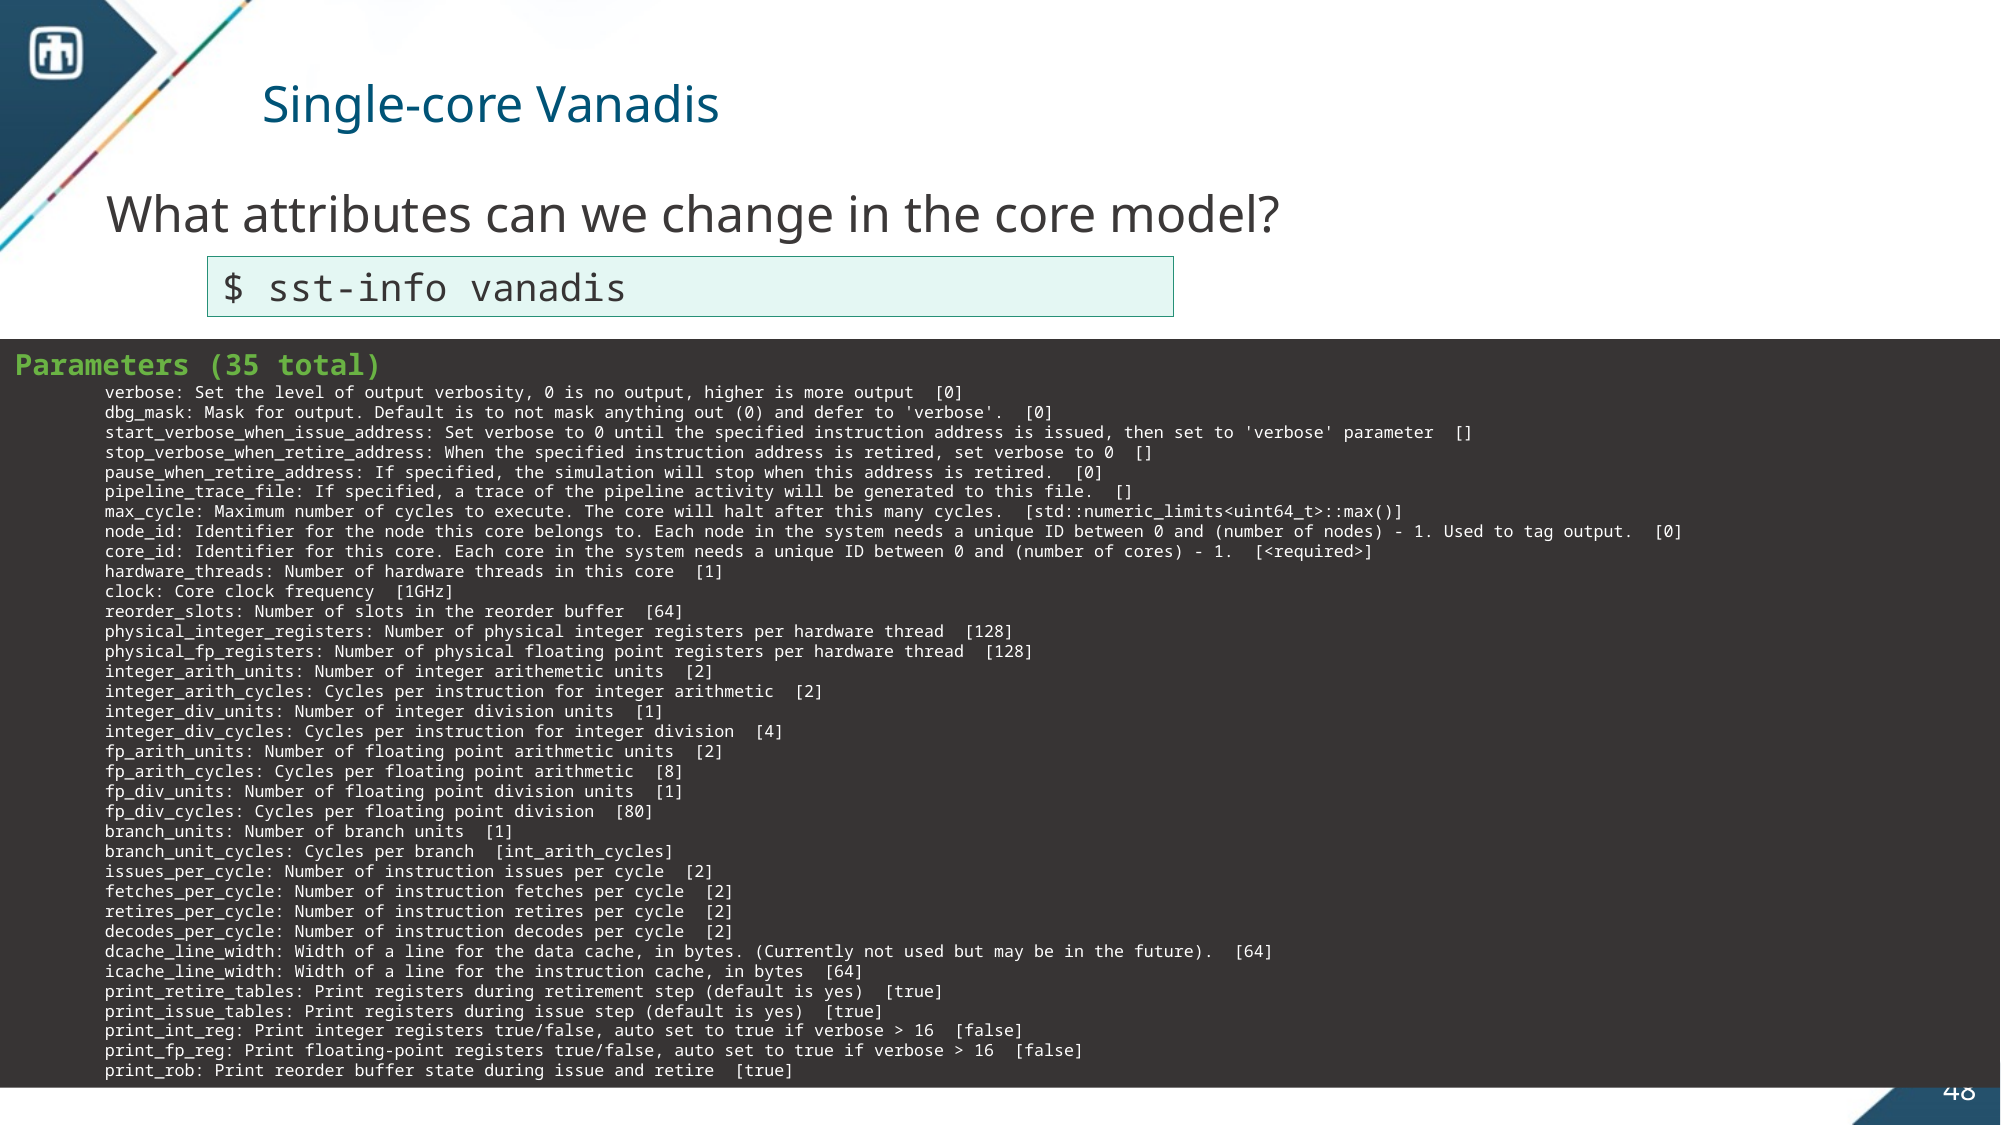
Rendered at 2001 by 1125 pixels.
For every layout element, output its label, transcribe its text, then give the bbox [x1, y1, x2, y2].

list What attributes can we change in the core model? [106, 182, 1387, 339]
picture [0, 0, 2001, 1125]
text_box Parameters (35 total) verbose: Set the level of output verbosity, 0 is no output, higher is more output [0] dbg_mask: Mask for output. Default is to not mask anything out (0) and defer to 'verbose'. [0] start_verbose_when_issue_address: Set verbose to 0 until the specified instruction address is issued, then set to 'verbose' parameter [] stop_verbose_when_retire_address: When the specified instruction address is retired, set verbose to 0 [] pause_when_retire_address: If specified, the simulation will stop when this address is retired. [0] pipeline_trace_file: If specified, a trace of the pipeline activity will be generated to this file. [] max_cycle: Maximum number of cycles to execute. The core will halt after this many cycles. [std::numeric_limits<uint64_t>::max()] node_id: Identifier for the node this core belongs to. Each node in the system needs a unique ID between 0 and (number of nodes) - 1. Used to tag output. [0] core_id: Identifier for this core. Each core in the system needs a unique ID between 0 and (number of cores) - 1. [<required>] hardware_threads: Number of hardware threads in this core [1] clock: Core clock frequency [1GHz] reorder_slots: Number of slots in the reorder buffer [64] physical_integer_registers: Number of physical integer registers per hardware thread [128] physical_fp_registers: Number of physical floating point registers per hardware thread [128] integer_arith_units: Number of integer arithemetic units [2] integer_arith_cycles: Cycles per instruction for integer arithmetic [2] integer_div_units: Number of integer division units [1] integer_div_cycles: Cycles per instruction for integer division [4] fp_arith_units: Number of floating point arithmetic units [2] fp_arith_cycles: Cycles per floating point arithmetic [8] fp_div_units: Number of floating point division units [1] fp_div_cycles: Cycles per floating point division [80] branch_units: Number of branch units [1] branch_unit_cycles: Cycles per branch [int_arith_cycles] issues_per_cycle: Number of instruction issues per cycle [2] fetches_per_cycle: Number of instruction fetches per cycle [2] retires_per_cycle: Number of instruction retires per cycle [2] decodes_per_cycle: Number of instruction decodes per cycle [2] dcache_line_width: Width of a line for the data cache, in bytes. (Currently not used but may be in the future). [64] icache_line_width: Width of a line for the instruction cache, in bytes [64] print_retire_tables: Print registers during retirement step (default is yes) [true] print_issue_tables: Print registers during issue step (default is yes) [true] print_int_reg: Print integer registers true/false, auto set to true if verbose > 16 [false] print_fp_reg: Print floating-point registers true/false, auto set to true if verbose > 16 [false] print_rob: Print reorder buffer state during issue and retire [true] [0, 339, 2000, 1088]
text_box $ sst-info vanadis [207, 256, 1174, 317]
title Single-core Vanadis [262, 42, 1919, 170]
slide_number 48 [1919, 1088, 2000, 1122]
